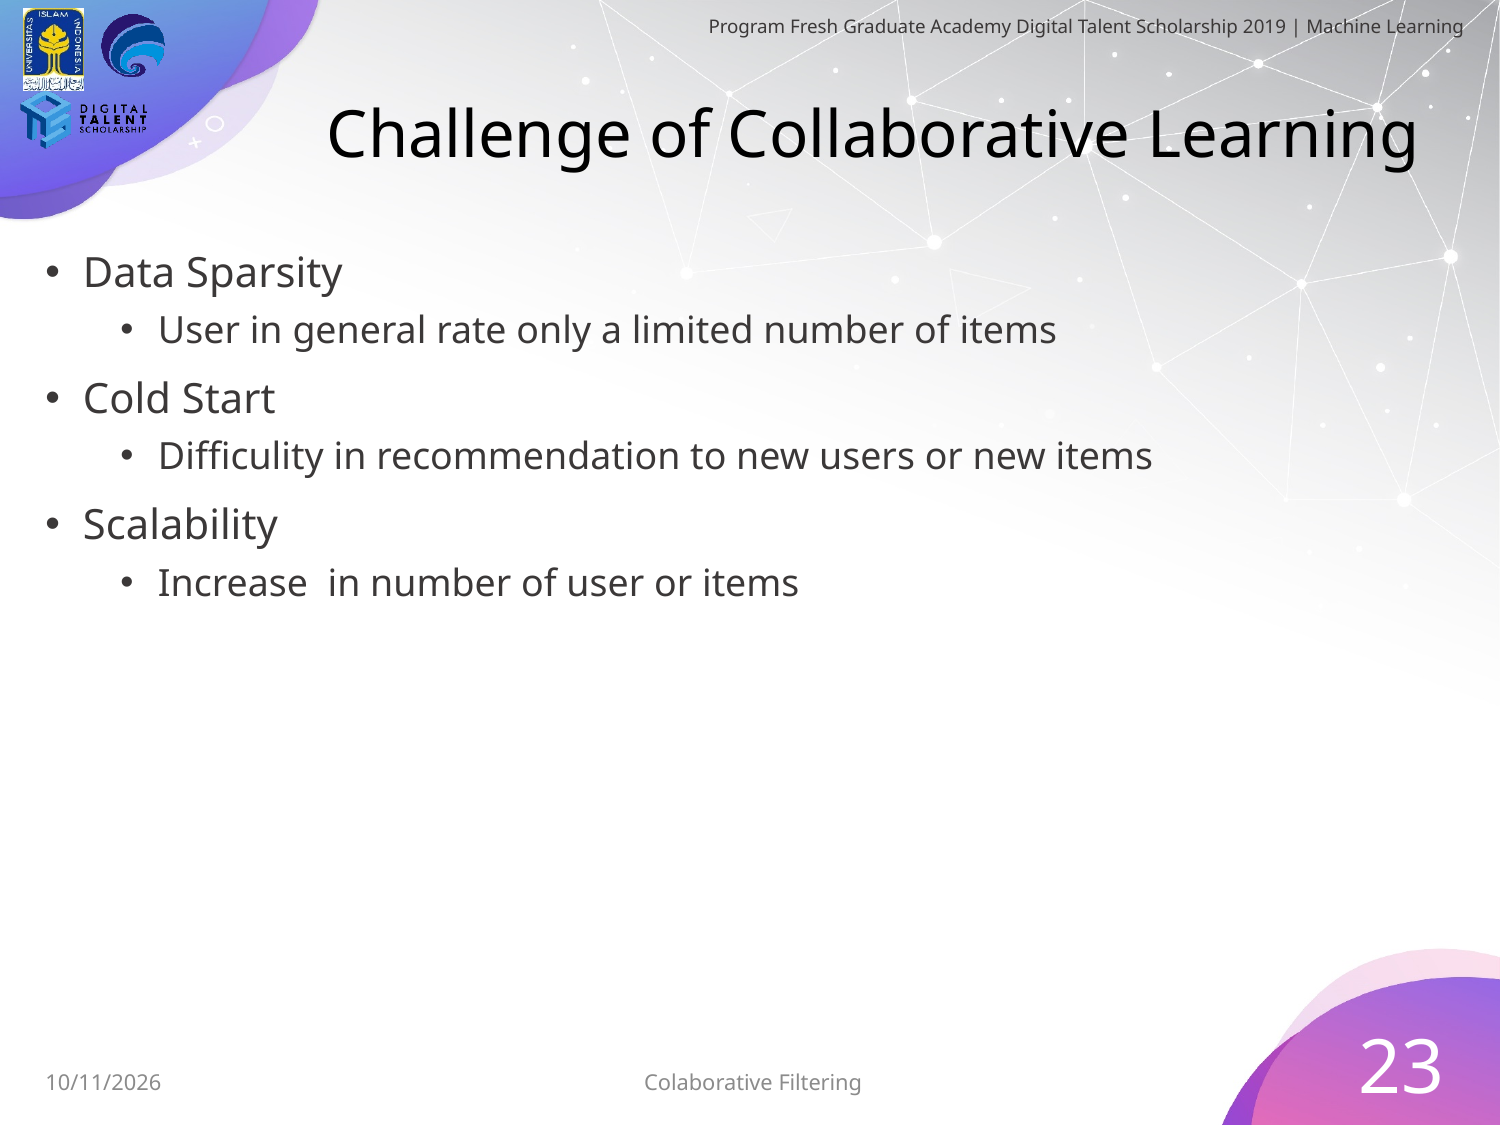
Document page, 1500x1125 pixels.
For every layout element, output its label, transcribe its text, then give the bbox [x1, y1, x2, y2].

slide_number 23 [1327, 1025, 1477, 1115]
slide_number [30, 1053, 272, 1114]
title Challenge of Collaborative Learning [271, 66, 1477, 207]
list Data Sparsity User in general rate only a limited number of items Cold Start Difficulity in recommendation to new users or new items Scalability Increase in number of user or items [30, 238, 1477, 1014]
picture [0, 0, 1500, 1125]
footer Colaborative Filtering [386, 1053, 1121, 1114]
